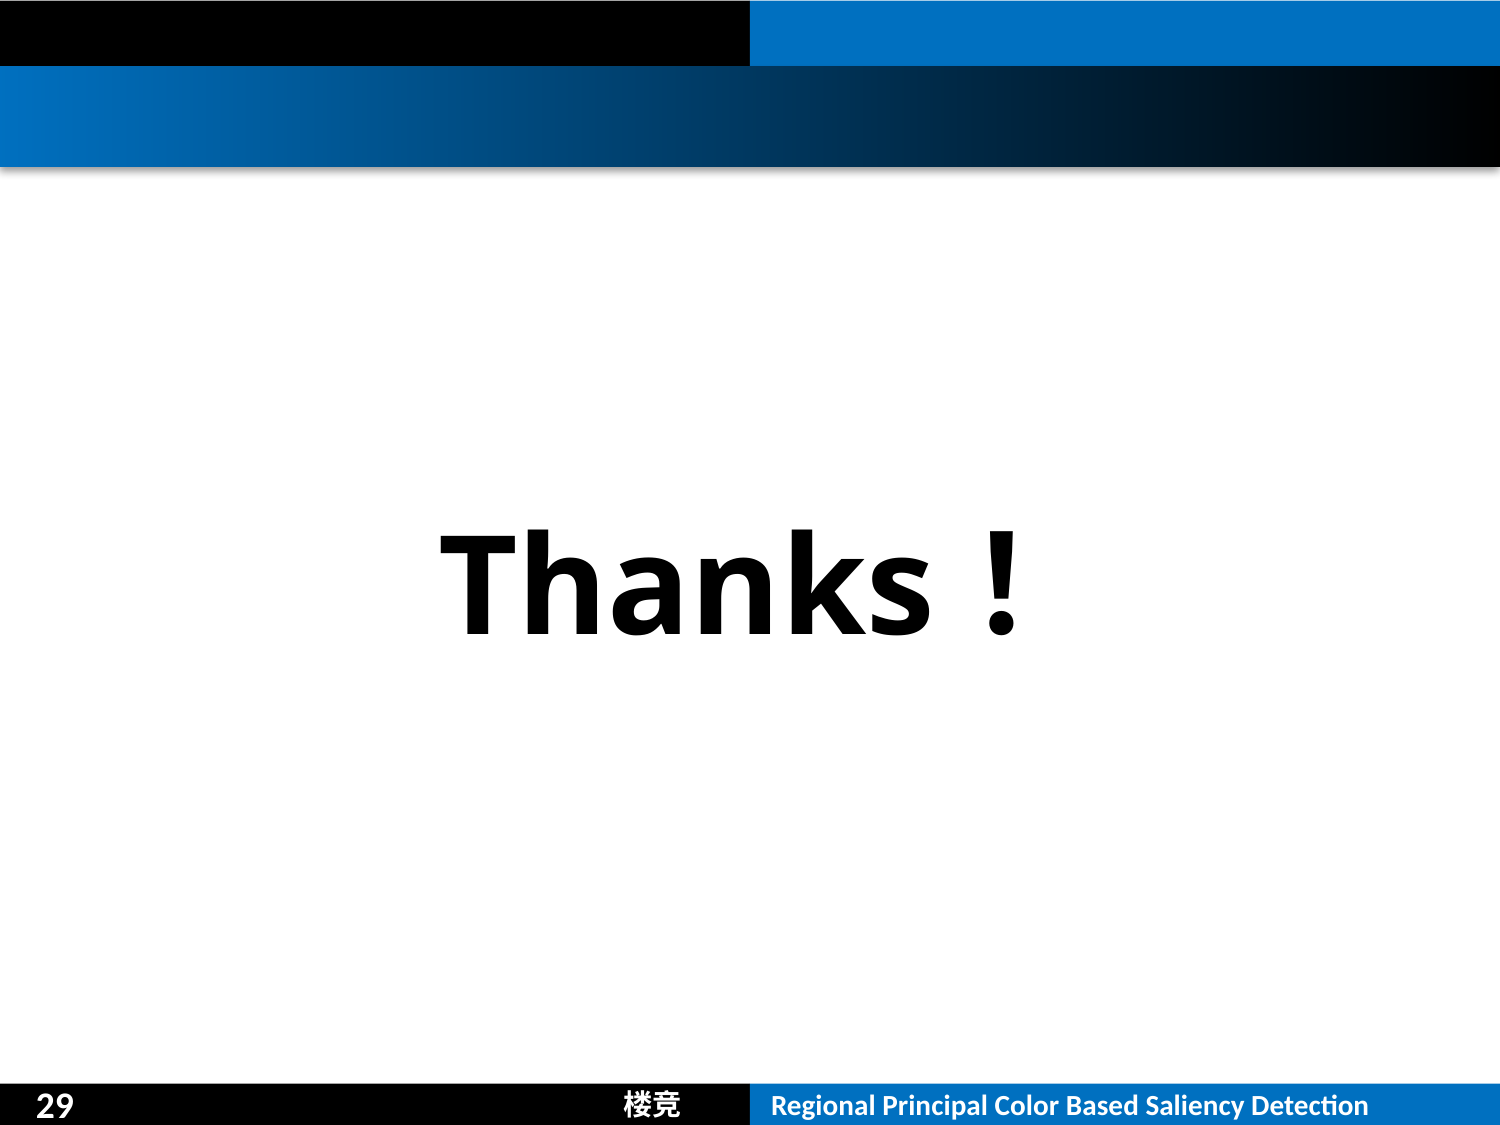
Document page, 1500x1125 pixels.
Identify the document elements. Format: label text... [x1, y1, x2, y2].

text_box Thanks！ [238, 284, 1306, 953]
